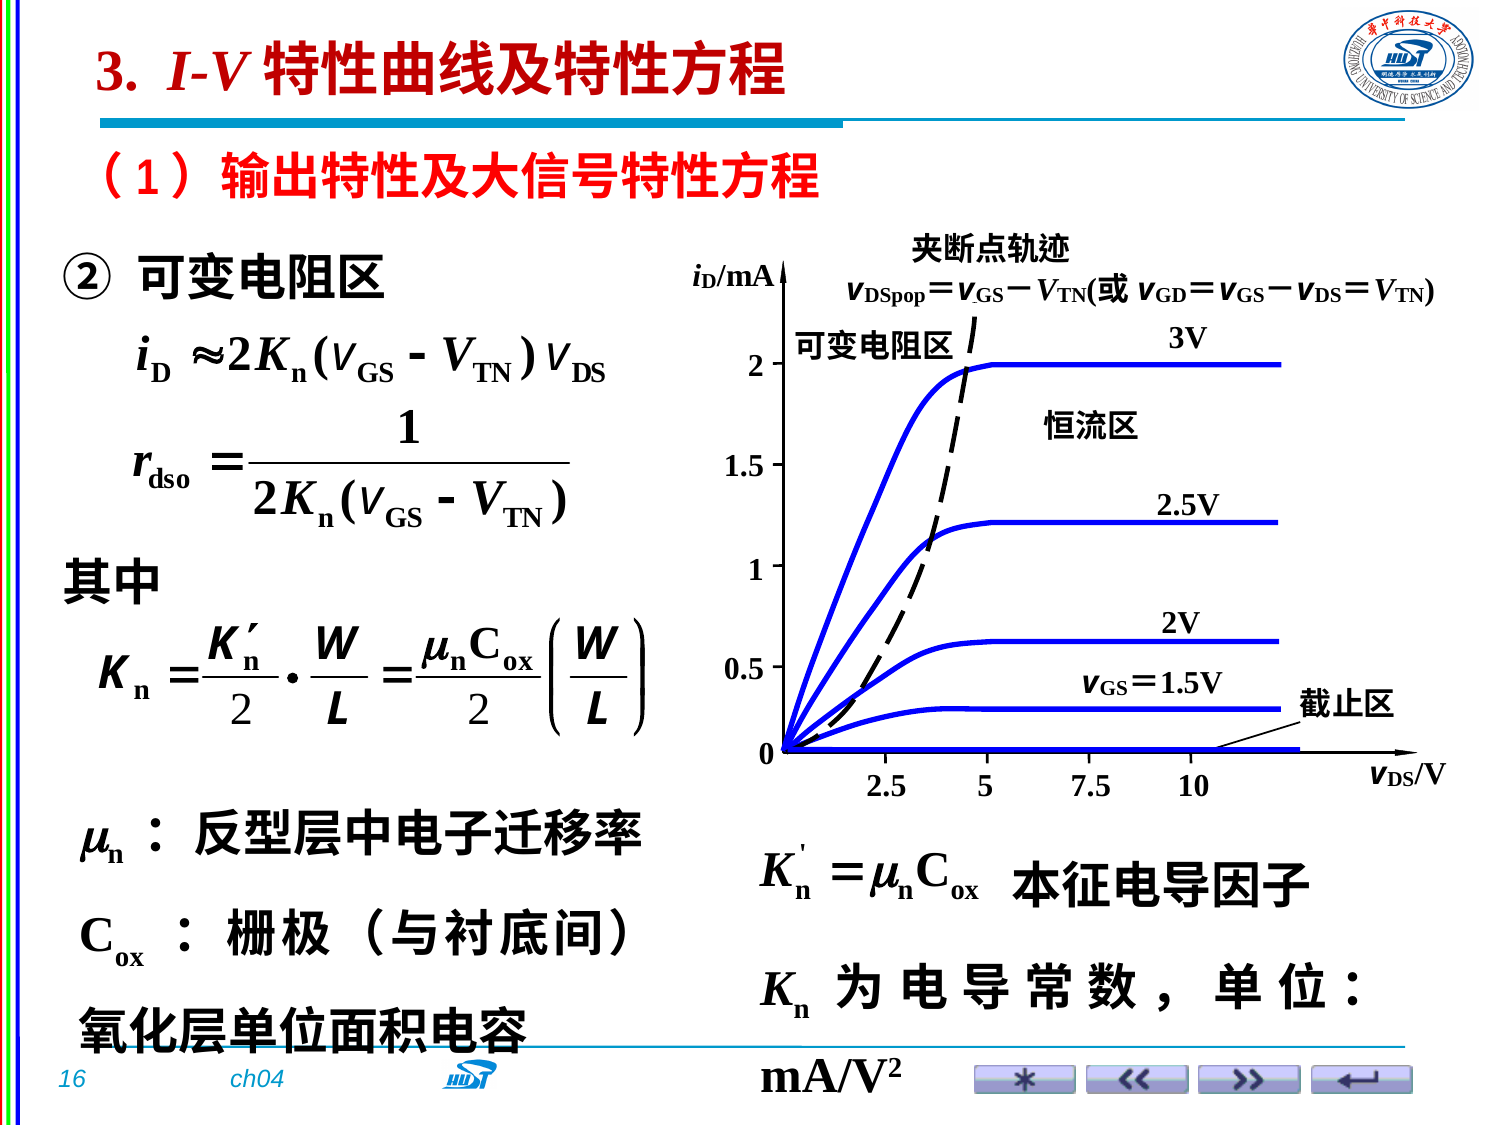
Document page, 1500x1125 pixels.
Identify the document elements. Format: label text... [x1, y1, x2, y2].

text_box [124, 392, 581, 539]
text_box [88, 604, 661, 747]
text_box n ：反型层中电子迁移率 Cox ：栅极（与衬底间）氧化层单位面积电容 [64, 763, 674, 1067]
picture [1340, 7, 1479, 111]
text_box Kn为电导常数，单位：mA/V2 [745, 927, 1417, 1032]
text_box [684, 201, 1456, 809]
text_box 3. I-V特性曲线及特性方程 [80, 24, 1140, 102]
picture [1198, 1065, 1301, 1094]
text_box 其中 [48, 542, 249, 618]
picture [441, 1067, 497, 1089]
picture [1311, 1065, 1413, 1094]
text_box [128, 320, 617, 396]
text_box （1）输出特性及大信号特性方程 [58, 137, 884, 213]
picture [974, 1065, 1076, 1094]
text_box ② 可变电阻区 [48, 219, 674, 313]
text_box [749, 827, 1377, 923]
picture [1086, 1065, 1189, 1094]
